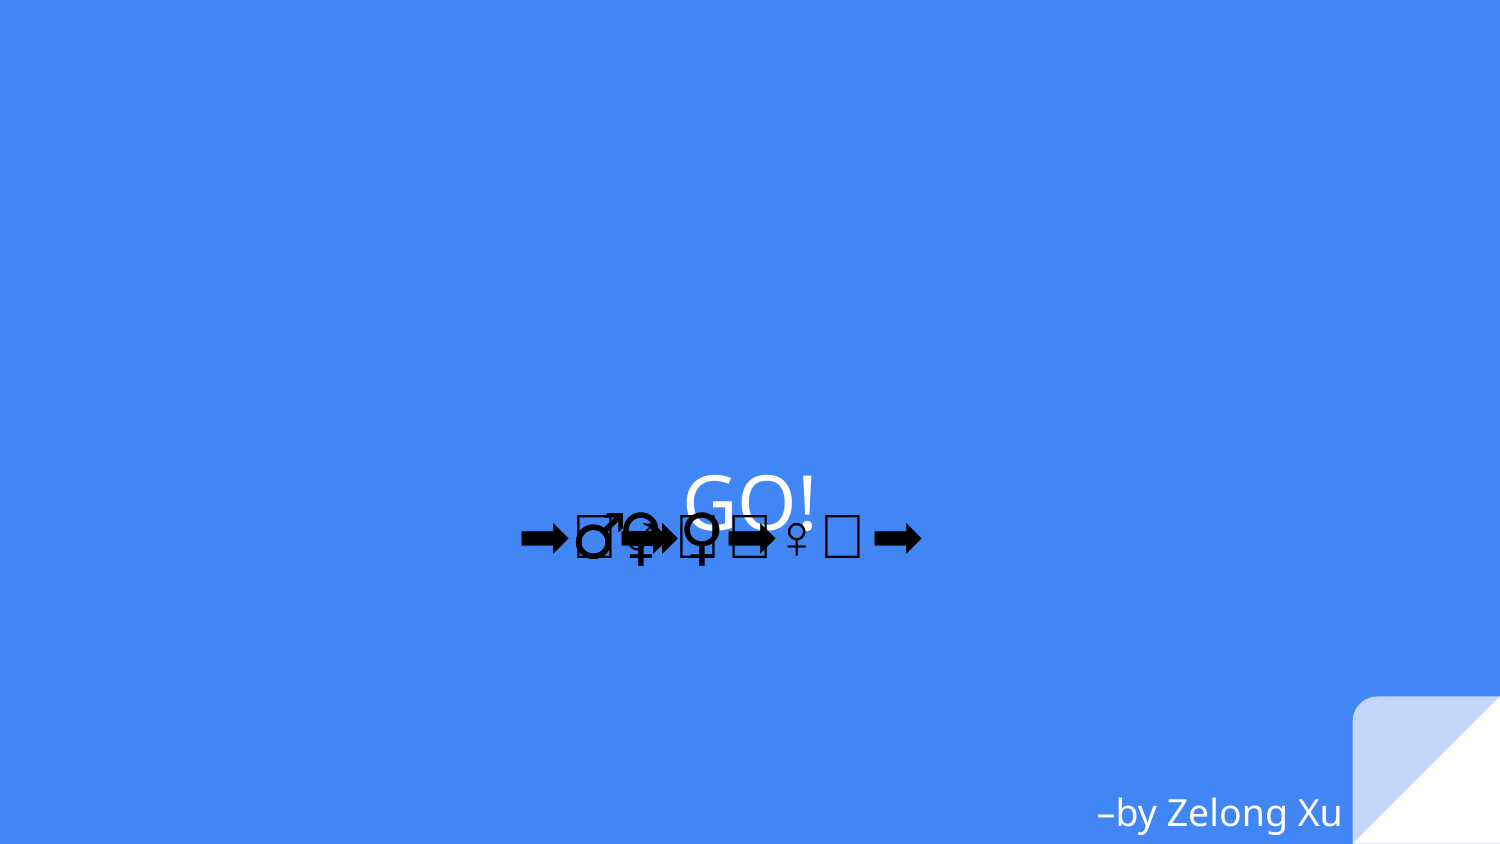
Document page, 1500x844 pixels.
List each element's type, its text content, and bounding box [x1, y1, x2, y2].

title GO! [75, 407, 1425, 561]
text_box 🏃‍➡️🏃‍♂️‍➡️🏃‍♀️‍➡️ [503, 480, 996, 586]
text_box –by Zelong Xu [1081, 773, 1371, 844]
